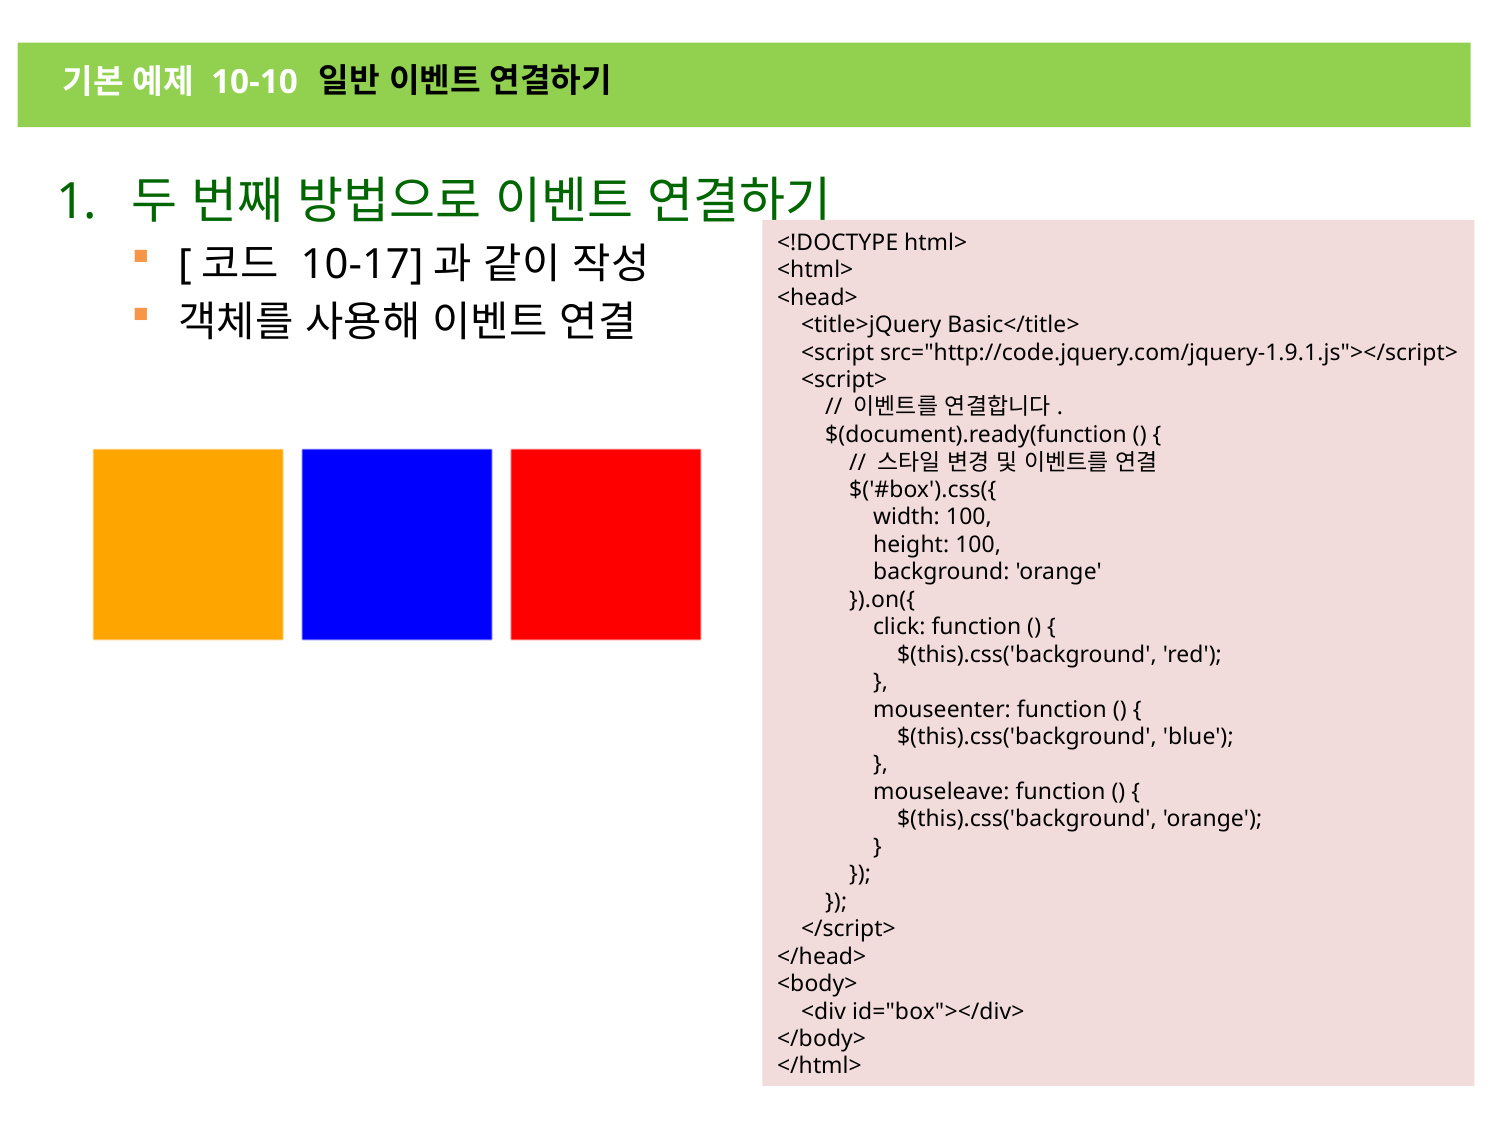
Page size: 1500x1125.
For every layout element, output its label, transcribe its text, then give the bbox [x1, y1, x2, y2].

title 일반 이벤트 연결하기 [277, 45, 1390, 113]
list 두 번째 방법으로 이벤트 연결하기 [코드 10-17]과 같이 작성 객체를 사용해 이벤트 연결 [41, 160, 1473, 1083]
picture [88, 444, 707, 646]
text_box ﻿<!DOCTYPE html> <html> <head> <title>jQuery Basic</title> <script src="http://code.jquery.com/jquery-1.9.1.js"></script> <script> // 이벤트를 연결합니다. $(document).ready(function () { // 스타일 변경 및 이벤트를 연결 $('#box').css({ width: 100, height: 100, background: 'orange' }).on({ click: function () { $(this).css('background', 'red'); }, mouseenter: function () { $(this).css('background', 'blue'); }, mouseleave: function () { $(this).css('background', 'orange'); } }); }); </script> </head> <body> <div id="box"></div> </body> </html> [762, 219, 1475, 1086]
list 기본 예제 10-10 [24, 52, 313, 126]
